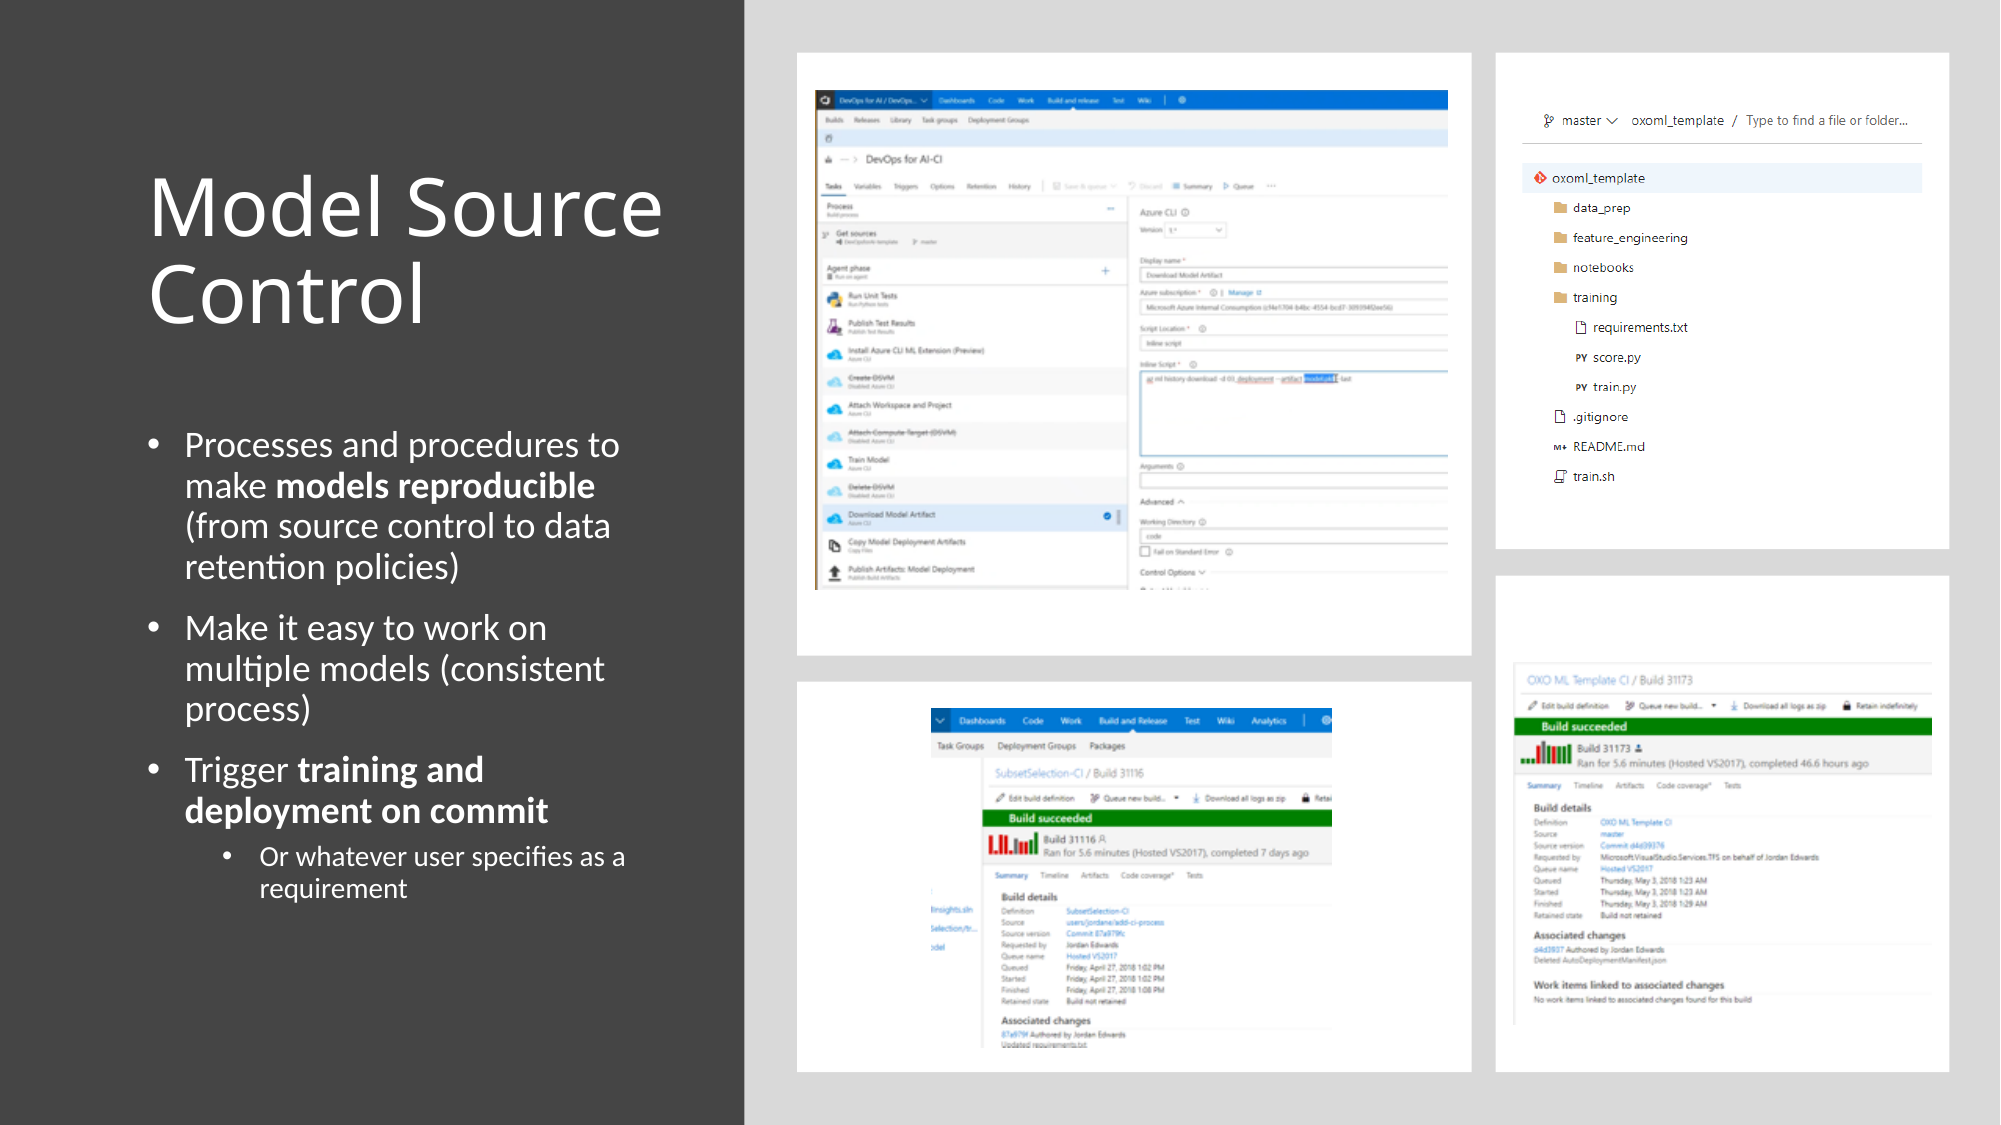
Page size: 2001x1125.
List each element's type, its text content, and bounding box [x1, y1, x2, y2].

picture [1522, 100, 1923, 501]
text_box [796, 681, 1473, 1073]
picture [931, 708, 1332, 1048]
picture [815, 90, 1448, 590]
text_box [743, 0, 2000, 1125]
title Model Source Control [131, 118, 688, 389]
text_box [1495, 52, 1950, 550]
text_box [1495, 575, 1950, 1073]
text_box [796, 52, 1473, 657]
list Processes and procedures to make models reproducible (from source control to data retention policies) Make it easy to work on multiple models (consistent process) Trigger training and deployment on commit Or whatever user specifies as a requirement [131, 418, 688, 1014]
picture [1513, 662, 1932, 1025]
